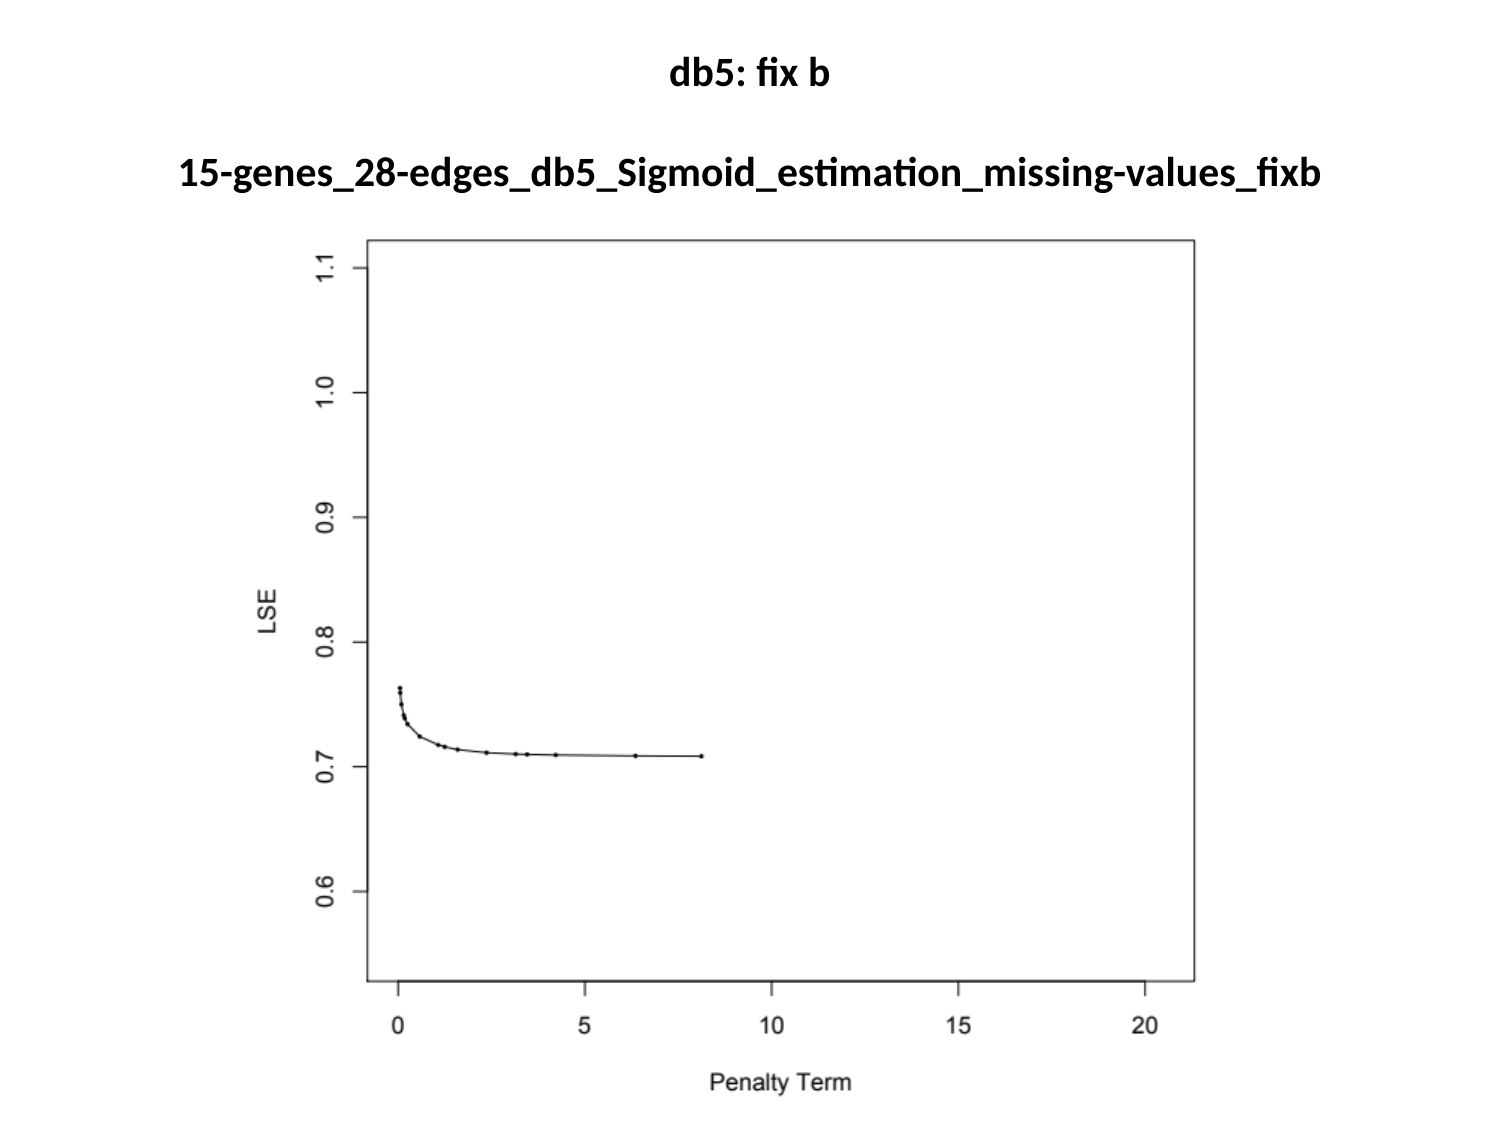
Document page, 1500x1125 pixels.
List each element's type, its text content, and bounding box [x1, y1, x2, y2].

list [0, 123, 1500, 1125]
title db5: fix b 15-genes_28-edges_db5_Sigmoid_estimation_missing-values_fixb [75, 4, 1425, 122]
